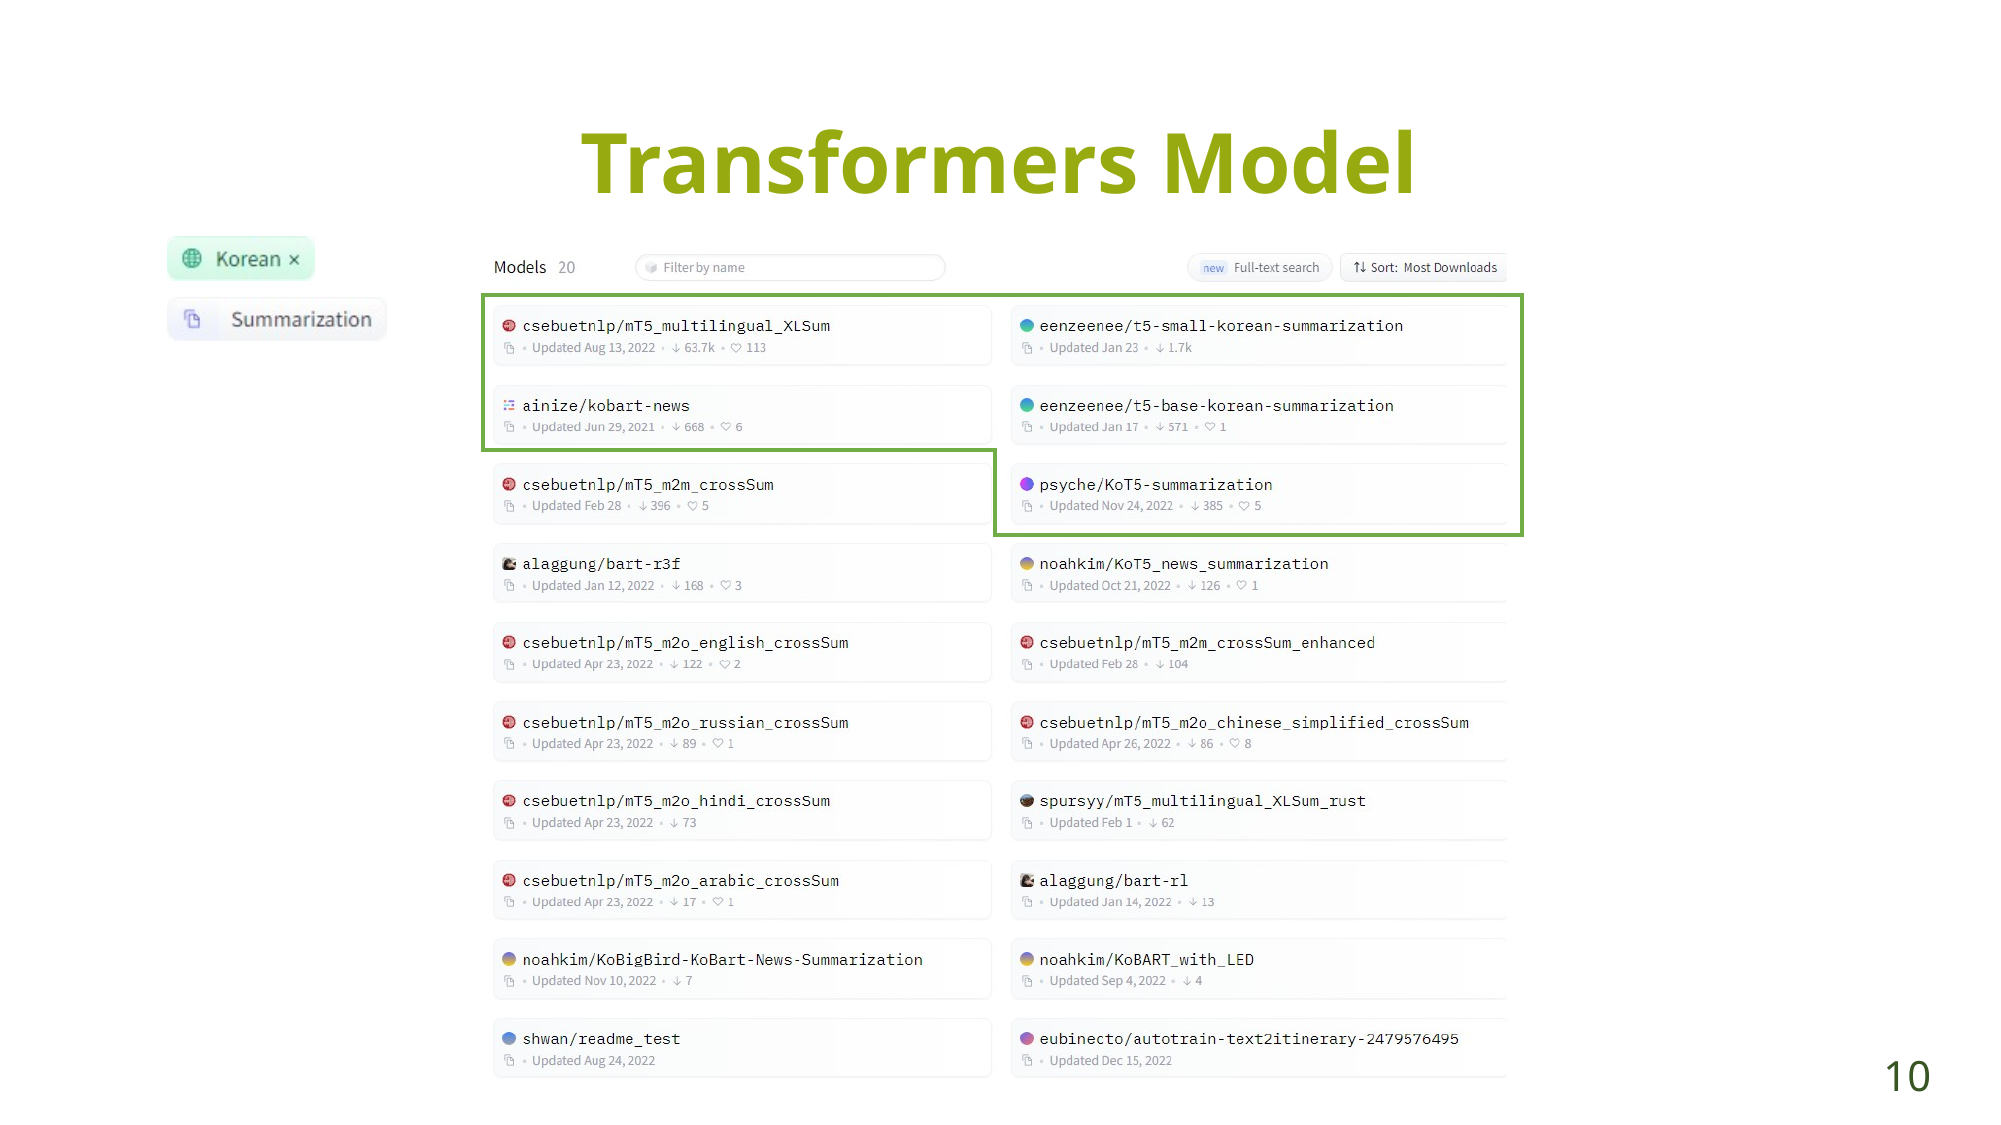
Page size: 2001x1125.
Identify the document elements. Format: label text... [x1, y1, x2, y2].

picture [167, 236, 315, 281]
text_box 10 [1868, 1042, 1982, 1103]
picture [167, 297, 387, 341]
text_box Transformers Model [0, 122, 2000, 210]
text_box [482, 294, 493, 451]
picture [493, 221, 1507, 1103]
text_box [1507, 294, 1523, 536]
